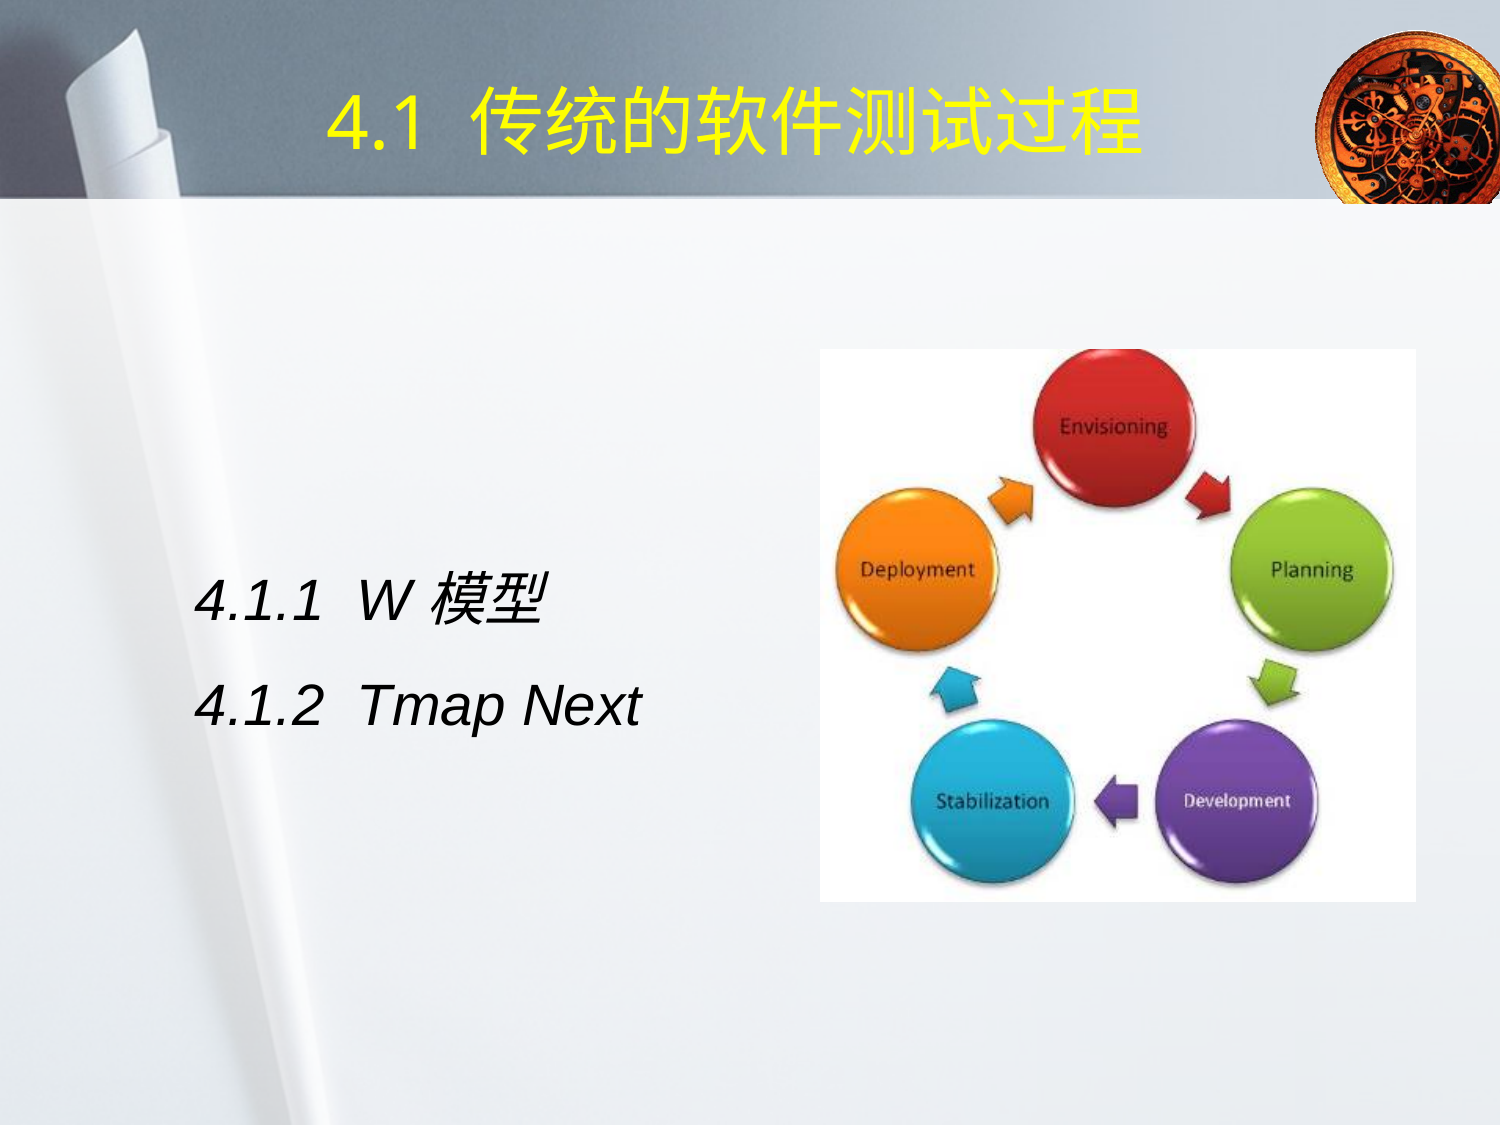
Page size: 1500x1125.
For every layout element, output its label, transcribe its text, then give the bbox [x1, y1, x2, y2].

picture [0, 0, 1500, 204]
picture [820, 349, 1416, 902]
text_box 4.1.1 W模型 4.1.2 Tmap Next [194, 527, 729, 737]
title 4.1 传统的软件测试过程 [300, 66, 1188, 173]
